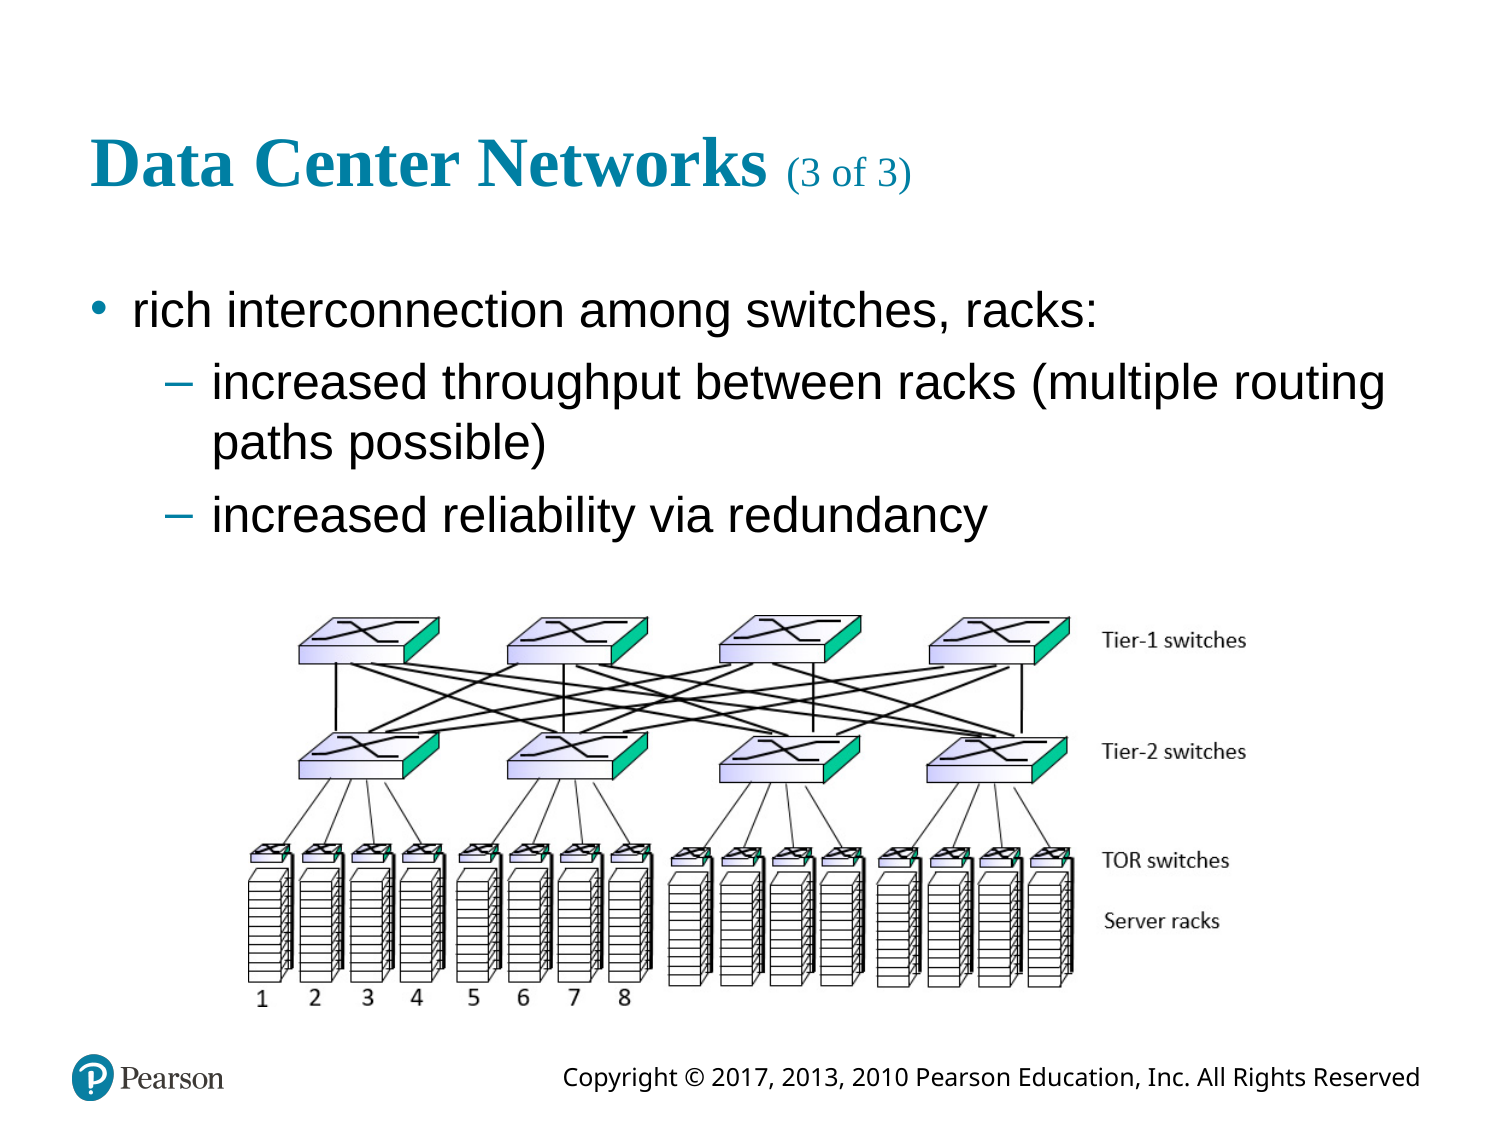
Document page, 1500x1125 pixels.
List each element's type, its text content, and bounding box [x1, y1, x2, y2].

list rich interconnection among switches, racks: increased throughput between racks (multiple routing paths possible) increased reliability via redundancy [75, 262, 1425, 557]
picture [98, 1054, 224, 1101]
picture [80, 1063, 106, 1088]
picture [247, 615, 1246, 1007]
title Data Center Networks (3 of 3) [75, 35, 1425, 216]
picture [72, 1087, 83, 1101]
picture [72, 1054, 88, 1070]
